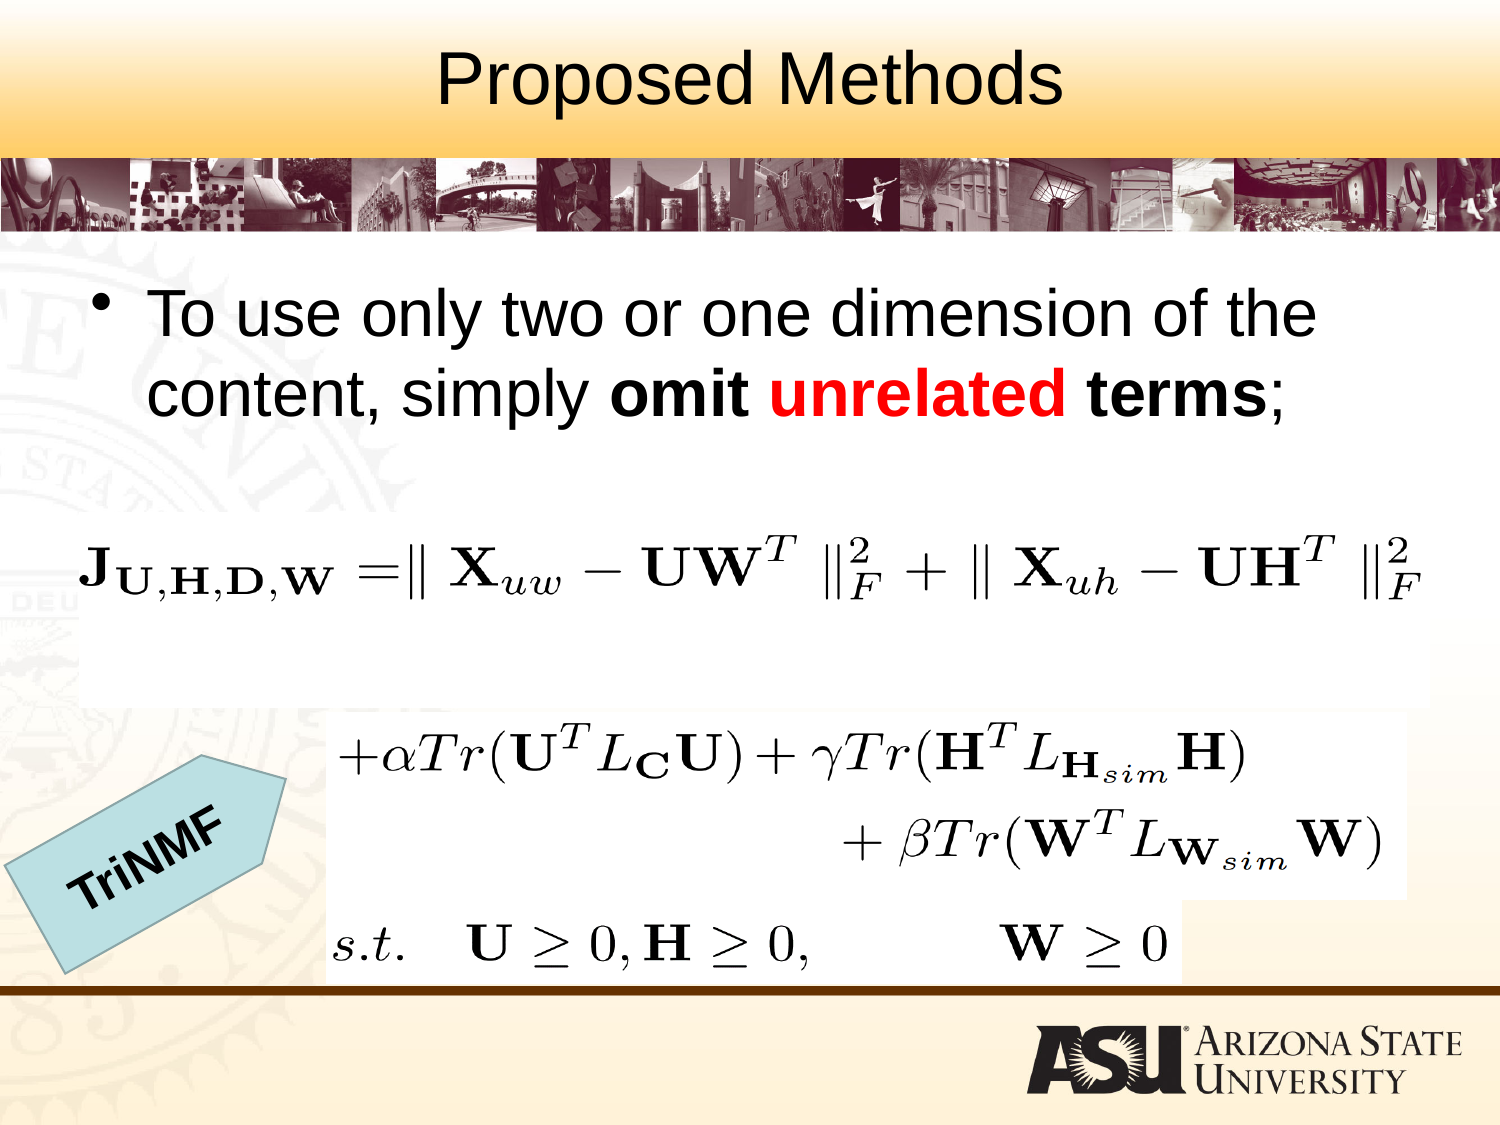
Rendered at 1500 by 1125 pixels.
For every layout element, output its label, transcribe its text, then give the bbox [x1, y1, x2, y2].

picture [0, 0, 1500, 1125]
list To use only two or one dimension of the content, simply omit unrelated terms; [75, 262, 1425, 963]
text_box TriNMF [3, 754, 287, 976]
title Proposed Methods [75, 0, 1425, 150]
